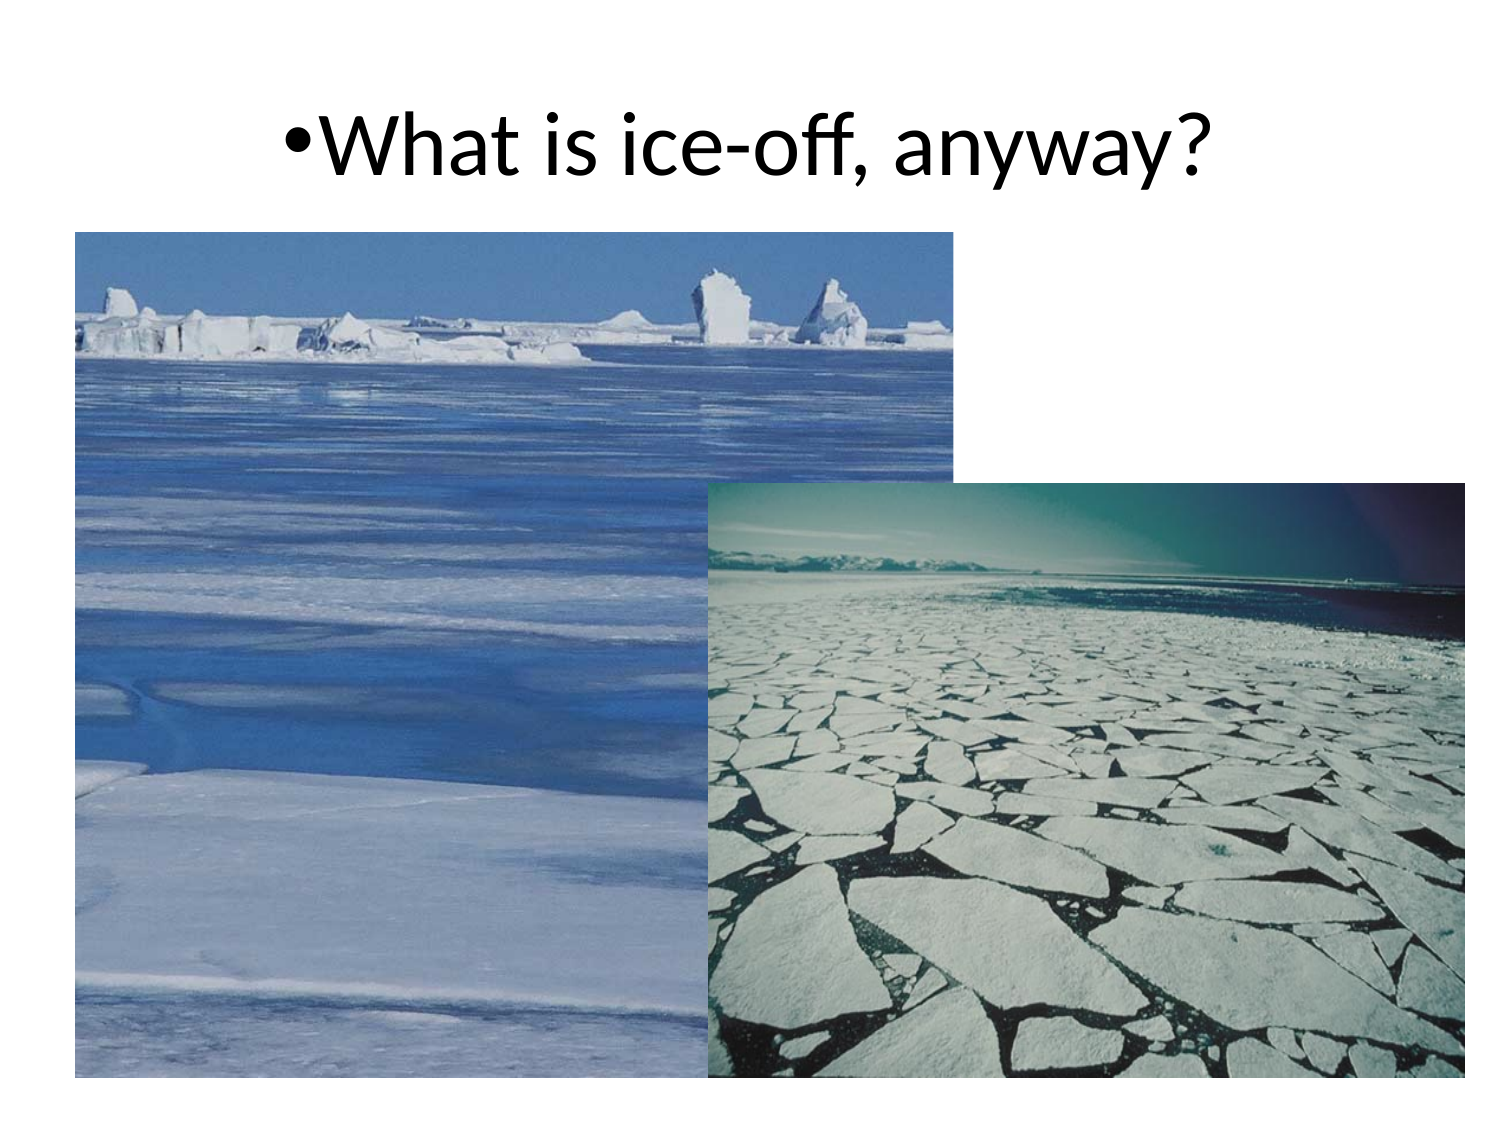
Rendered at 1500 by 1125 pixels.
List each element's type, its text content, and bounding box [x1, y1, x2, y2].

picture [74, 232, 1466, 1078]
title What is ice-off, anyway? [75, 45, 1425, 233]
